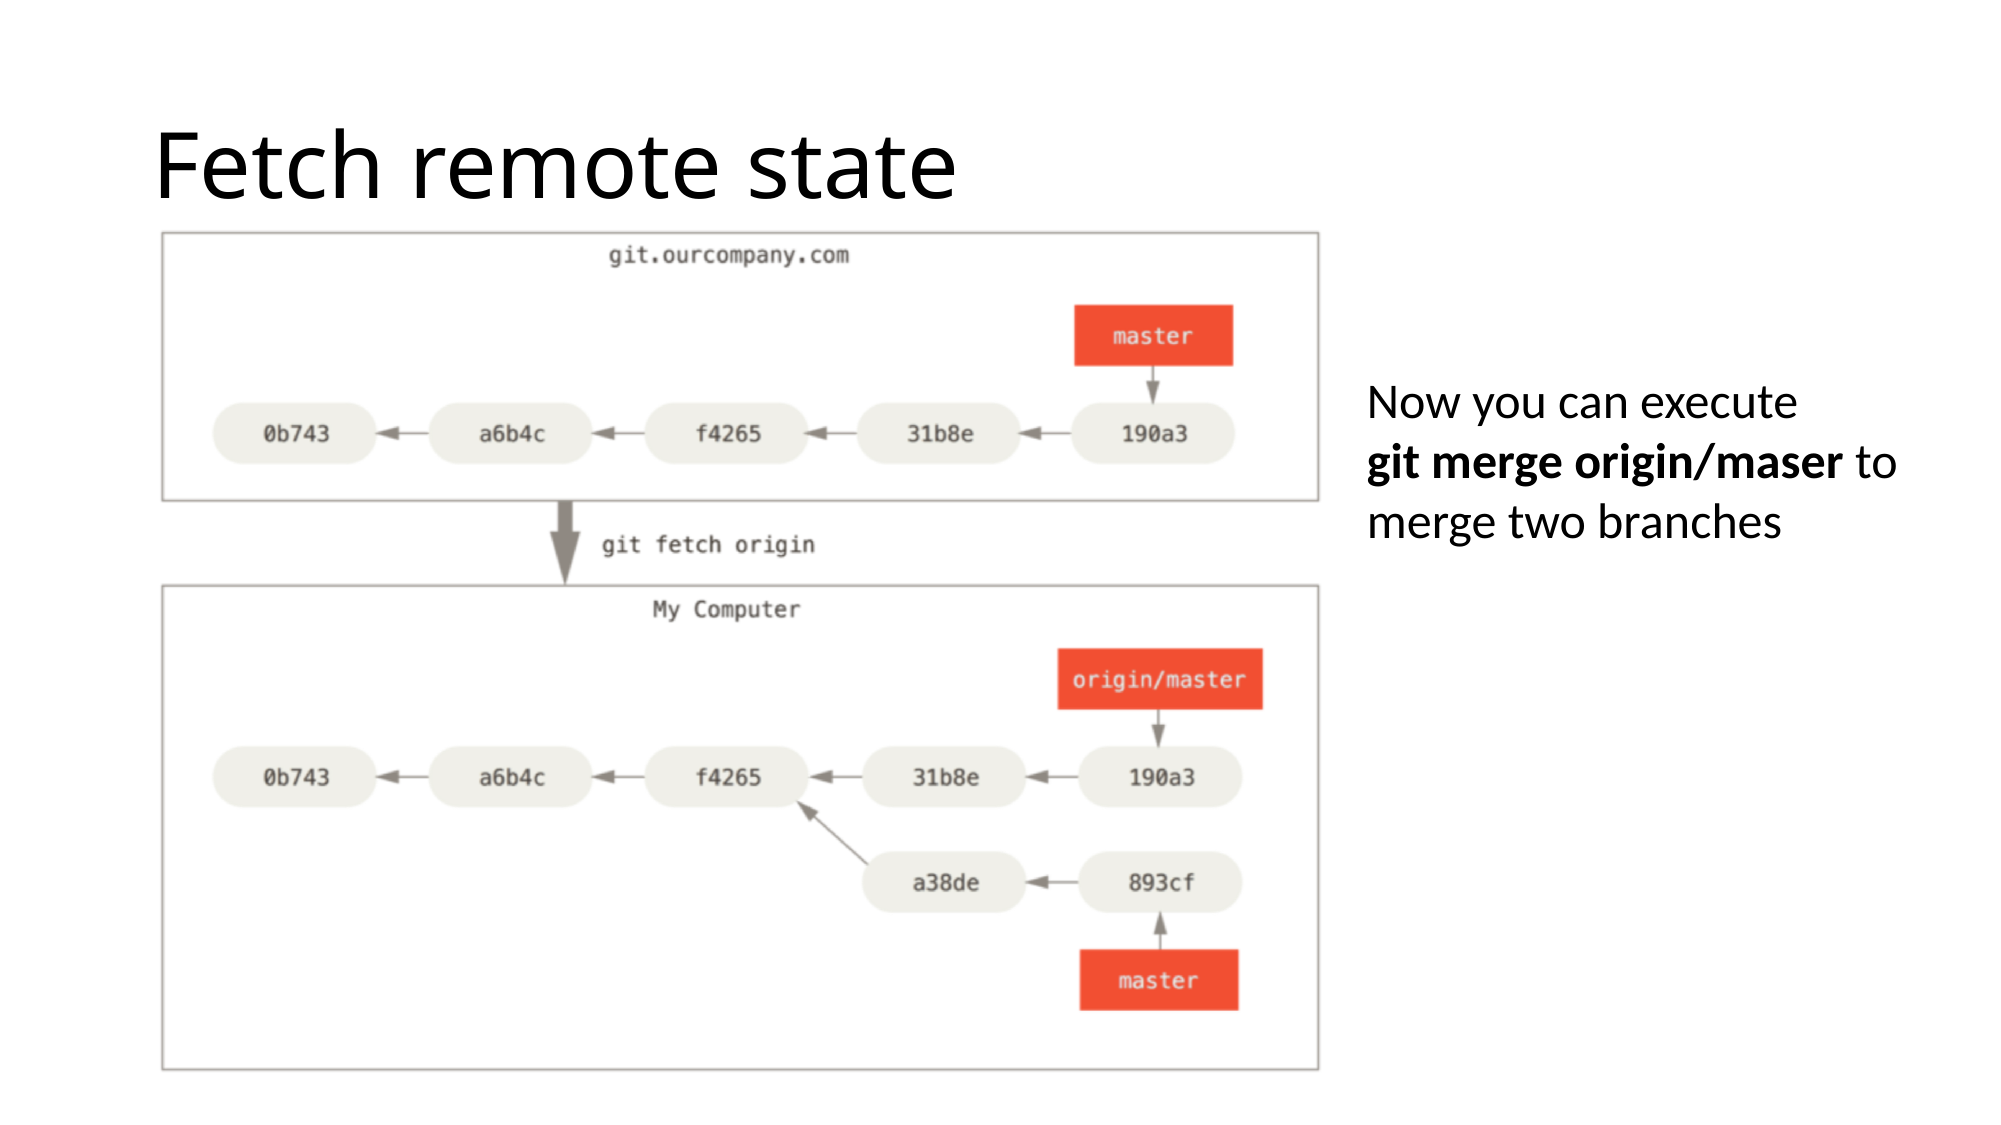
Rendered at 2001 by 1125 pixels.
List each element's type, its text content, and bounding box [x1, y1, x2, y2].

picture [137, 209, 1352, 1075]
title Fetch remote state [137, 59, 1863, 278]
text_box Now you can execute git merge origin/maser to merge two branches [1352, 360, 1934, 556]
